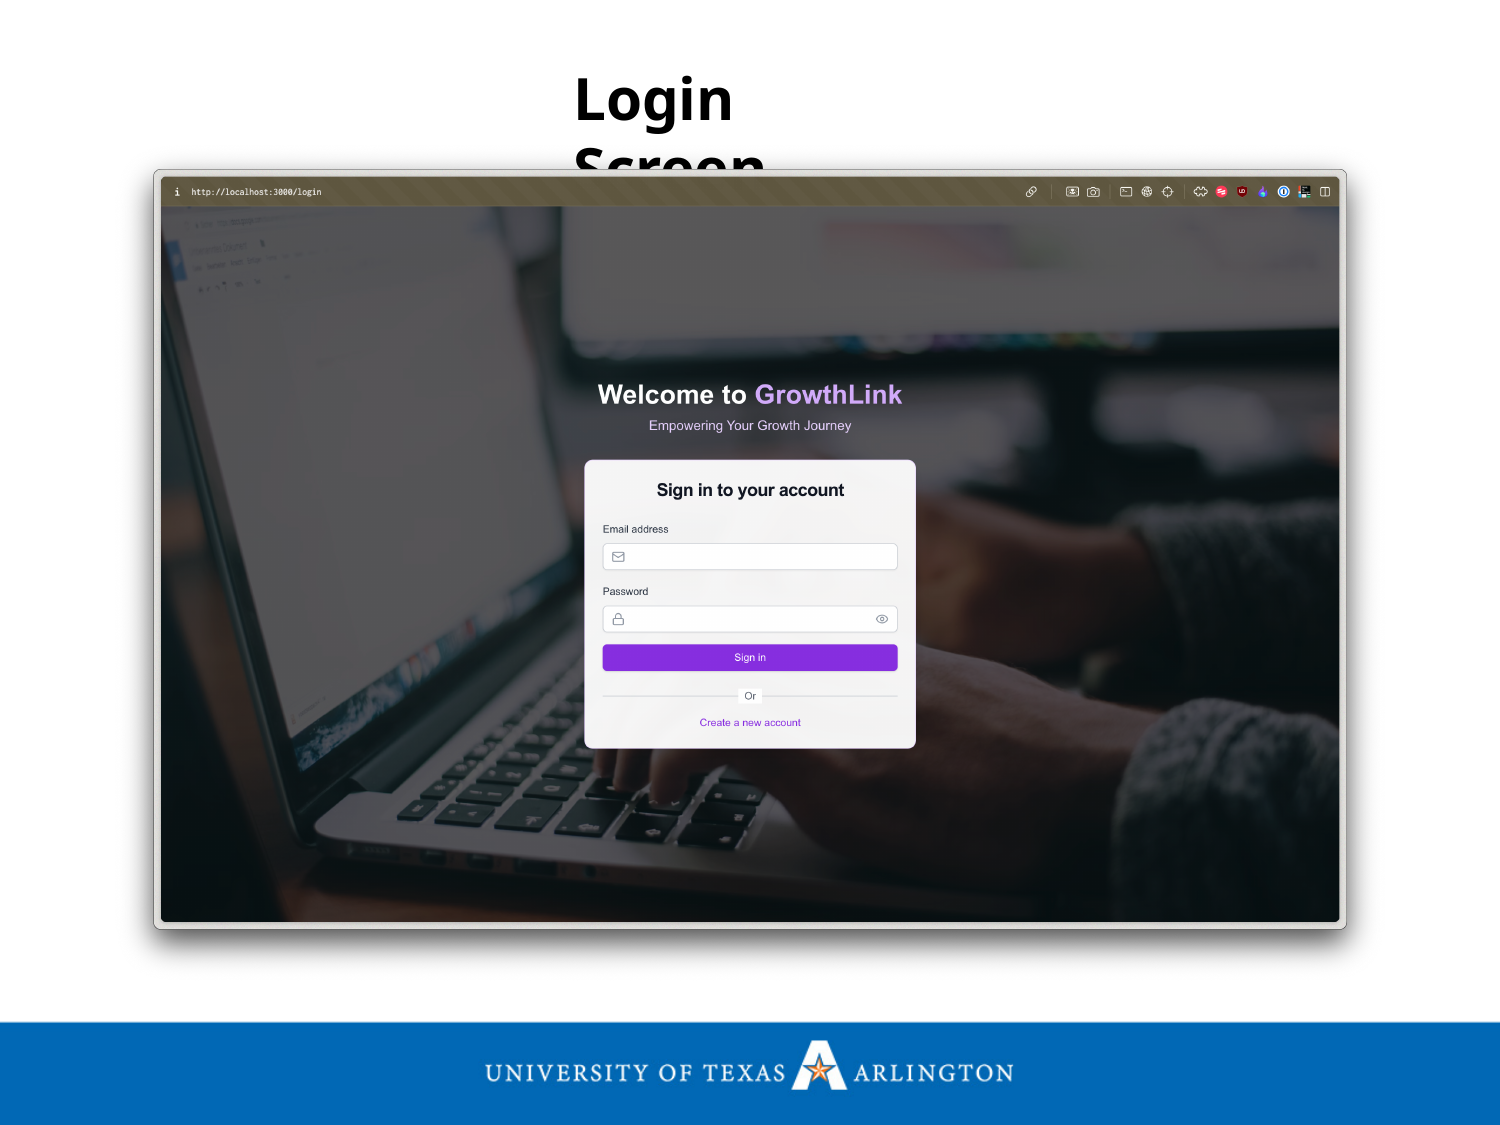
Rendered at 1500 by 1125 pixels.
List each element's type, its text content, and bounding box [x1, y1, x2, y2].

text_box Login Screen [558, 54, 942, 139]
picture [0, 0, 1500, 1125]
